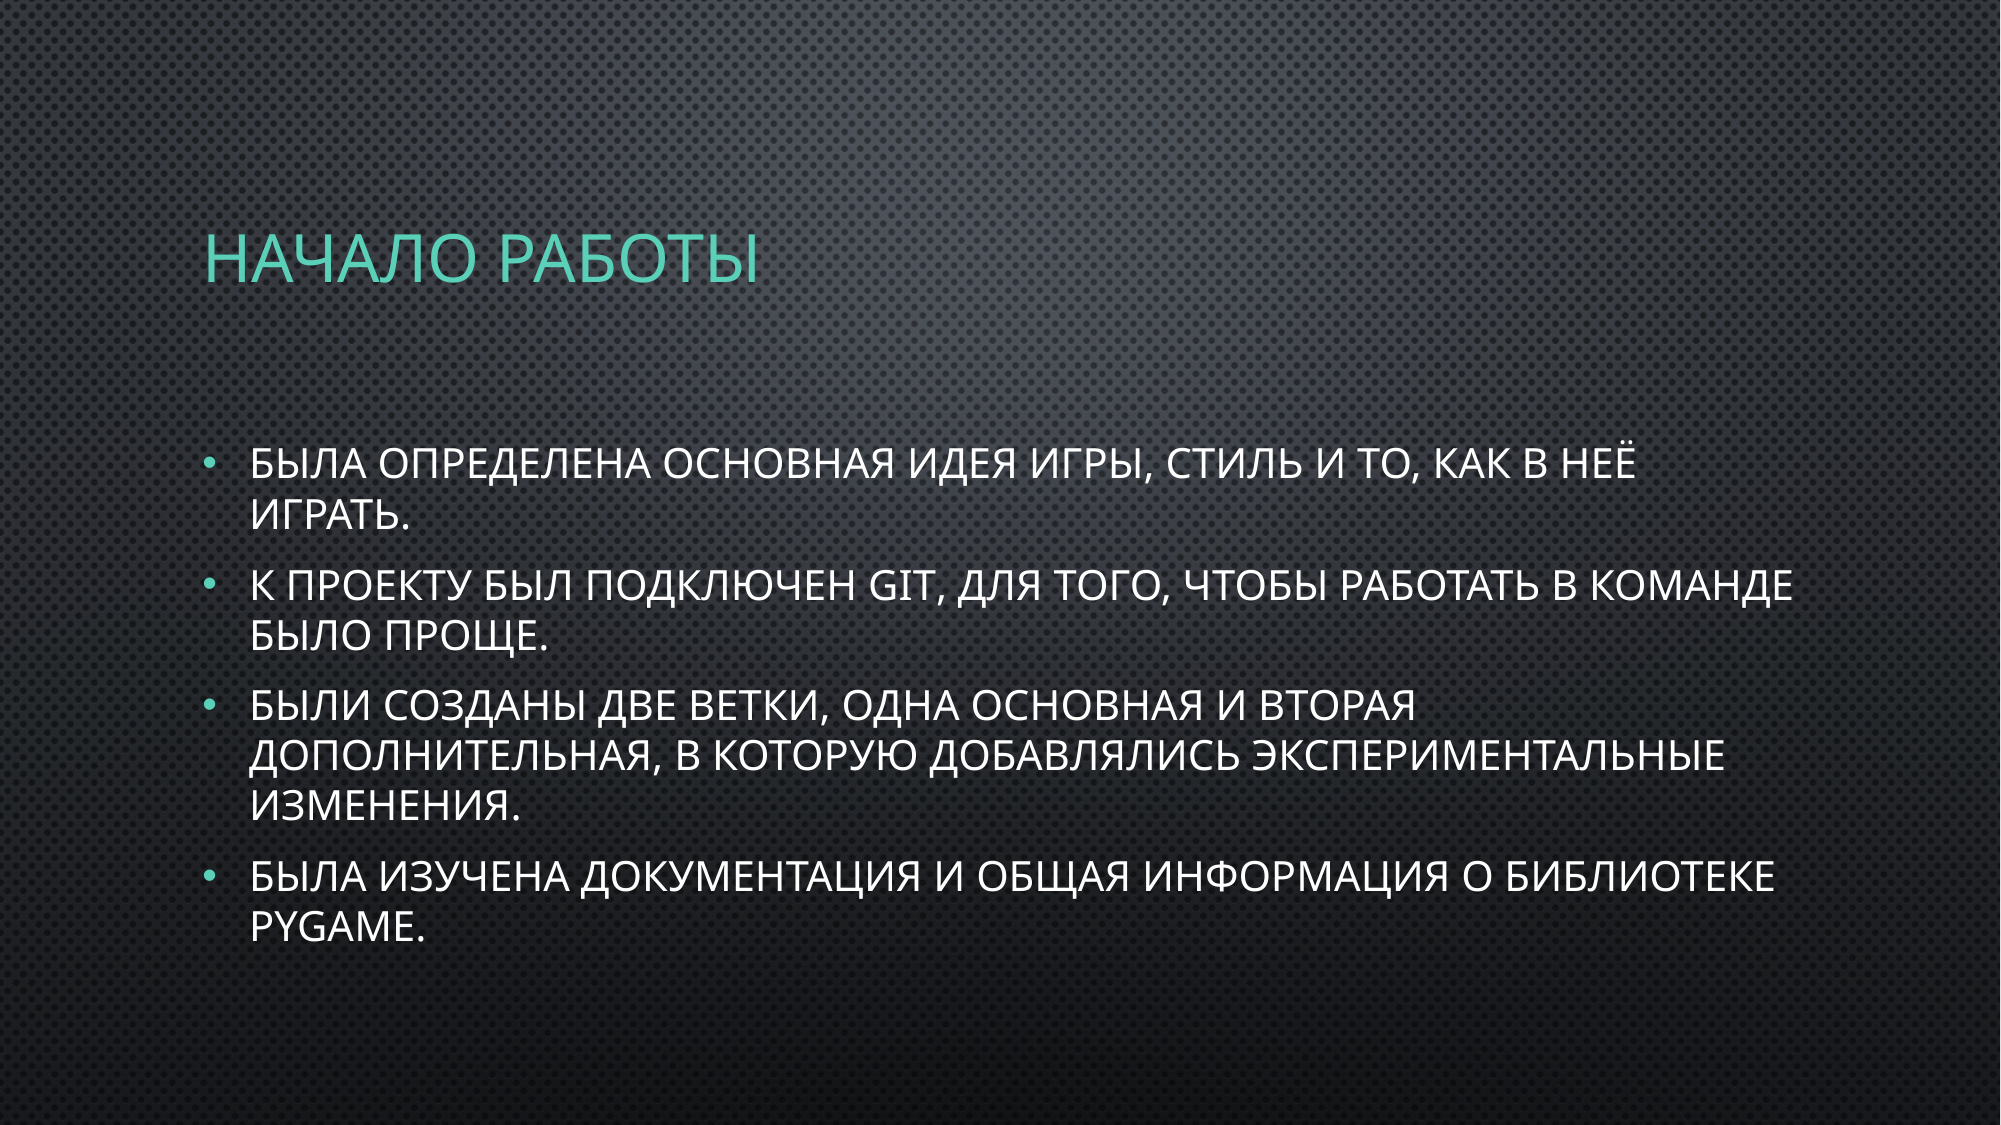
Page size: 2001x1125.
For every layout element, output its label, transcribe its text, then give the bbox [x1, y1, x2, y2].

list Была определена основная идея игры, стиль и то, как в неё играть. К проекту был подключен Git, для того, чтобы работать в команде было проще. Были созданы две ветки, одна основная и вторая дополнительная, в которую добавлялись экспериментальные изменения. Была изучена документация и общая информация о библиотеке PyGame. [187, 437, 1813, 950]
title Начало работы [187, 99, 1813, 413]
